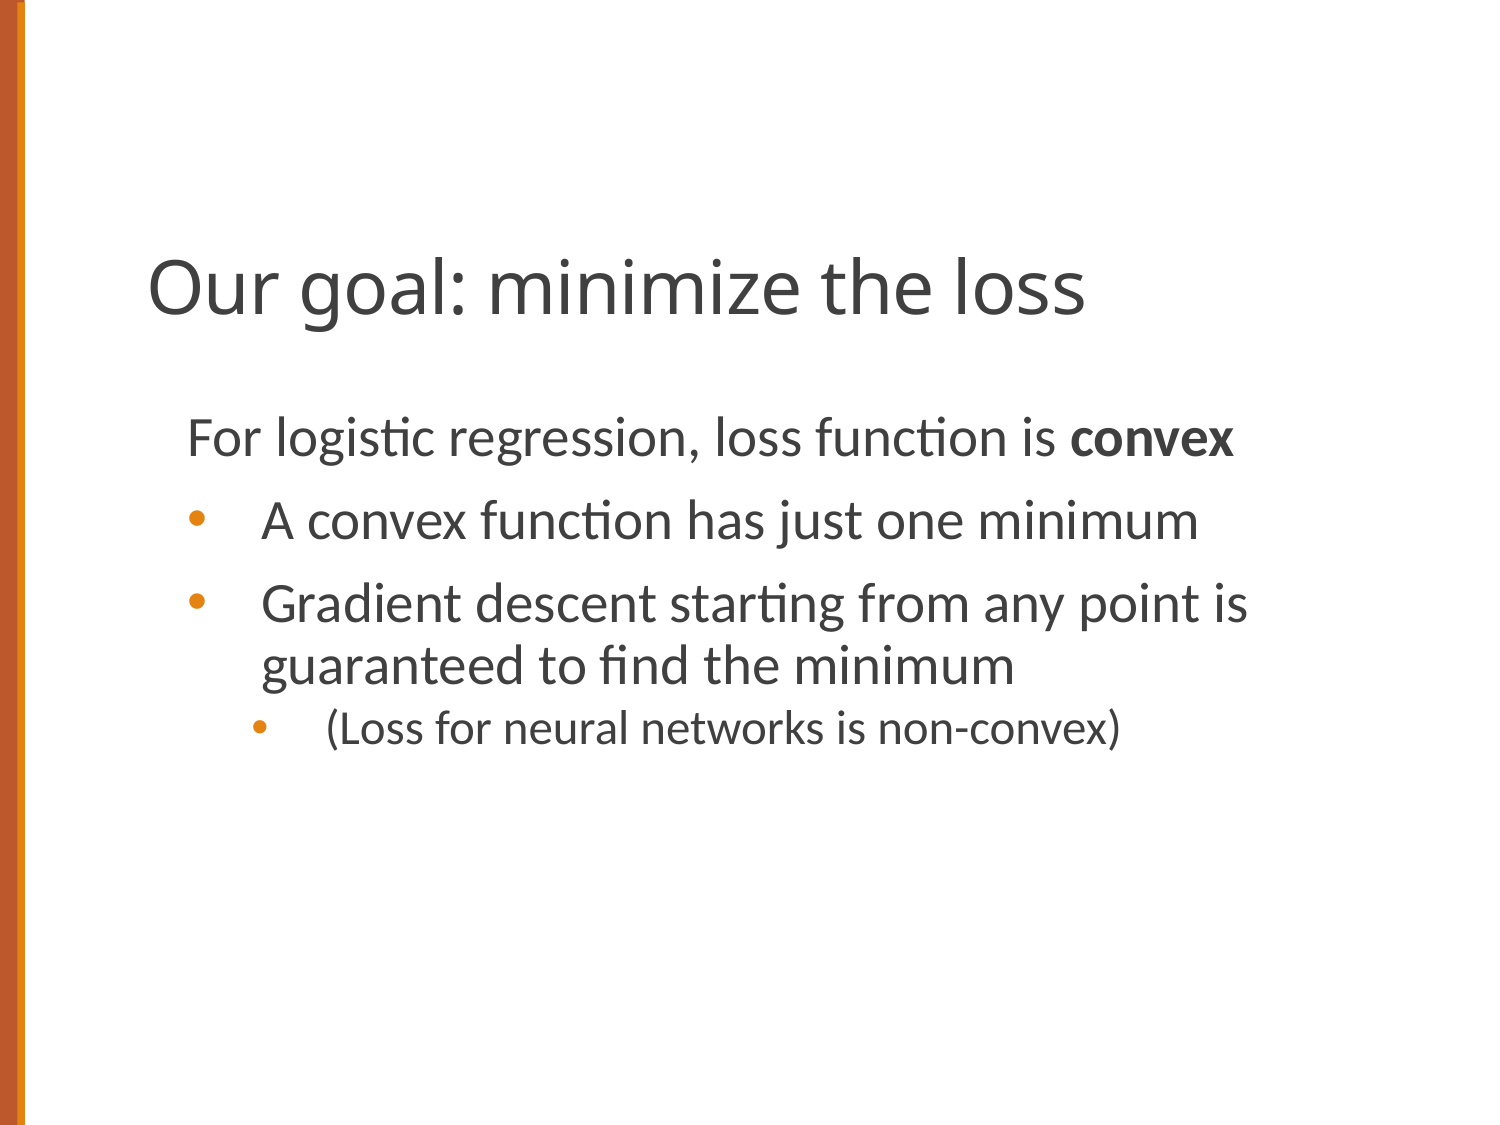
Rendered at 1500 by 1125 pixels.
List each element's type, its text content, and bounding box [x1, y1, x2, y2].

list For logistic regression, loss function is convex A convex function has just one minimum Gradient descent starting from any point is guaranteed to find the minimum (Loss for neural networks is non-convex) [187, 399, 1425, 1017]
title Our goal: minimize the loss [131, 187, 1369, 338]
